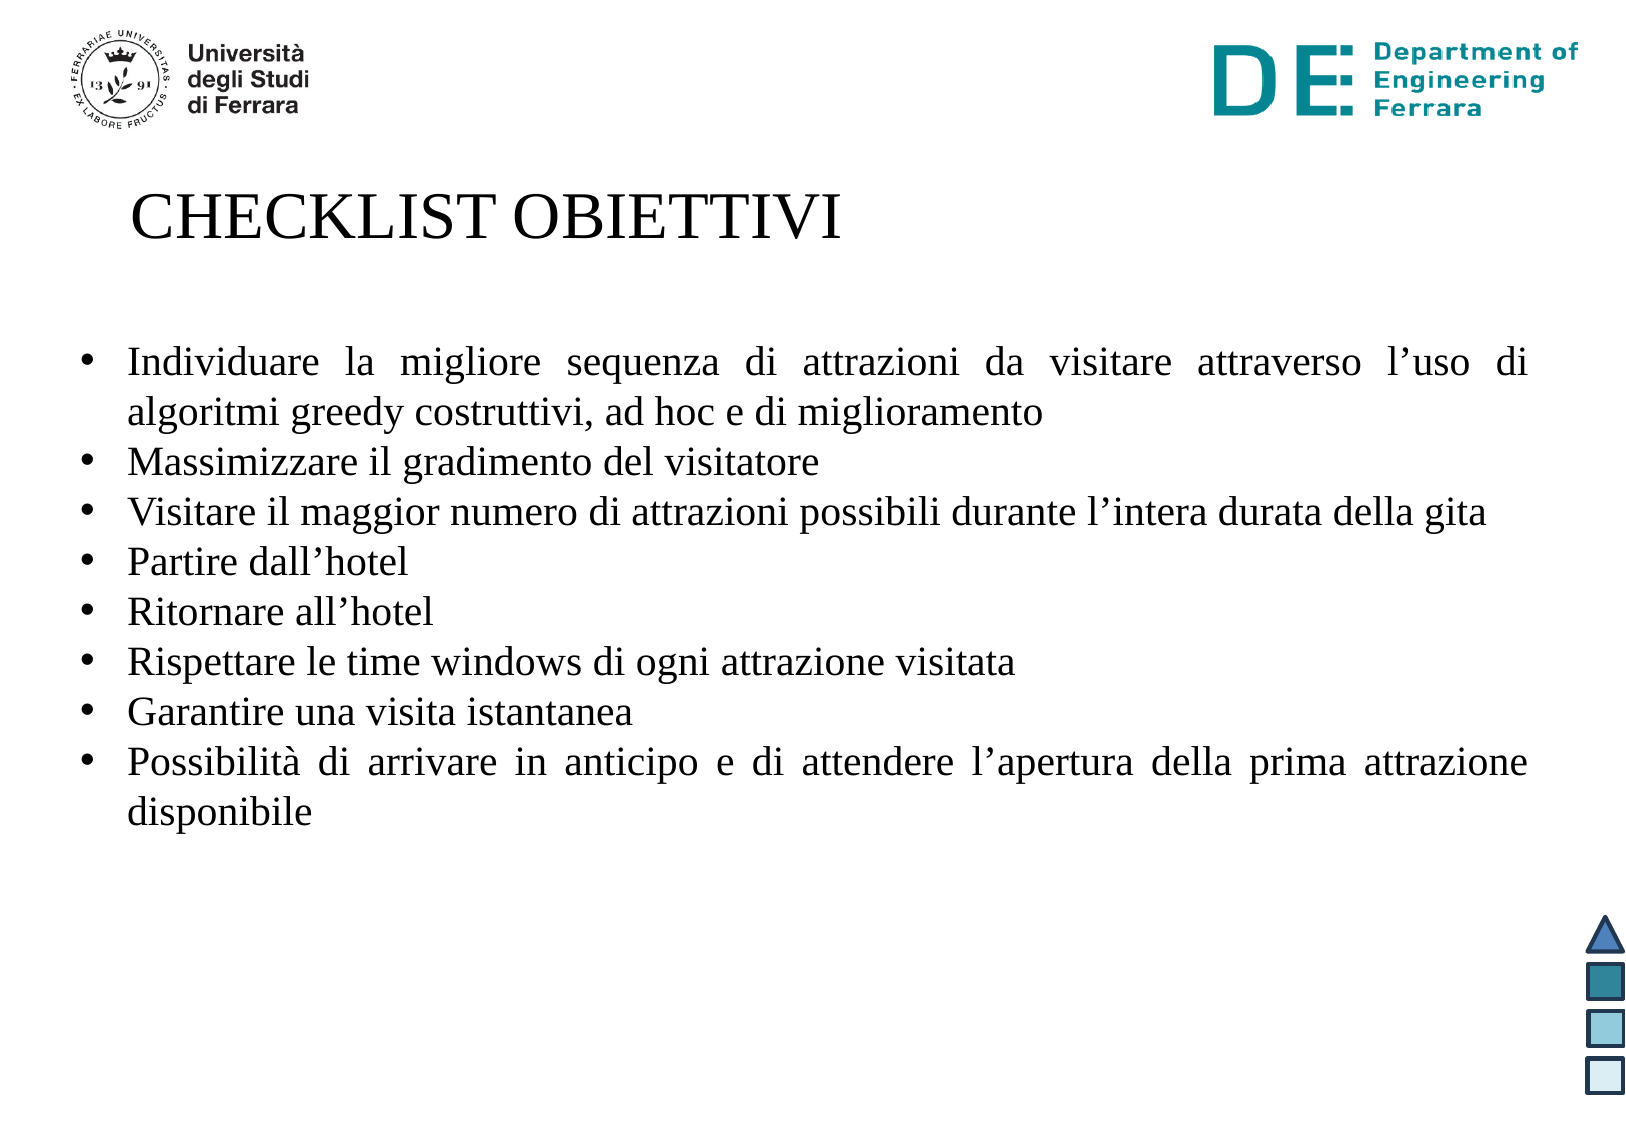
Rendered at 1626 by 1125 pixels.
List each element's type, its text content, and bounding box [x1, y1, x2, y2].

text_box [1587, 1058, 1623, 1094]
text_box [1588, 1011, 1624, 1046]
title Checklist obiettivi [115, 149, 1497, 275]
text_box Individuare la migliore sequenza di attrazioni da visitare attraverso l’uso di algoritmi greedy costruttivi, ad hoc e di miglioramento Massimizzare il gradimento del visitatore Visitare il maggior numero di attrazioni possibili durante l’intera durata della gita Partire dall’hotel Ritornare all’hotel Rispettare le time windows di ogni attrazione visitata Garantire una visita istantanea Possibilità di arrivare in anticipo e di attendere l’apertura della prima attrazione disponibile [65, 326, 1545, 932]
picture [65, 24, 314, 135]
text_box [1587, 916, 1623, 952]
text_box [1588, 964, 1623, 999]
picture [1213, 42, 1578, 116]
